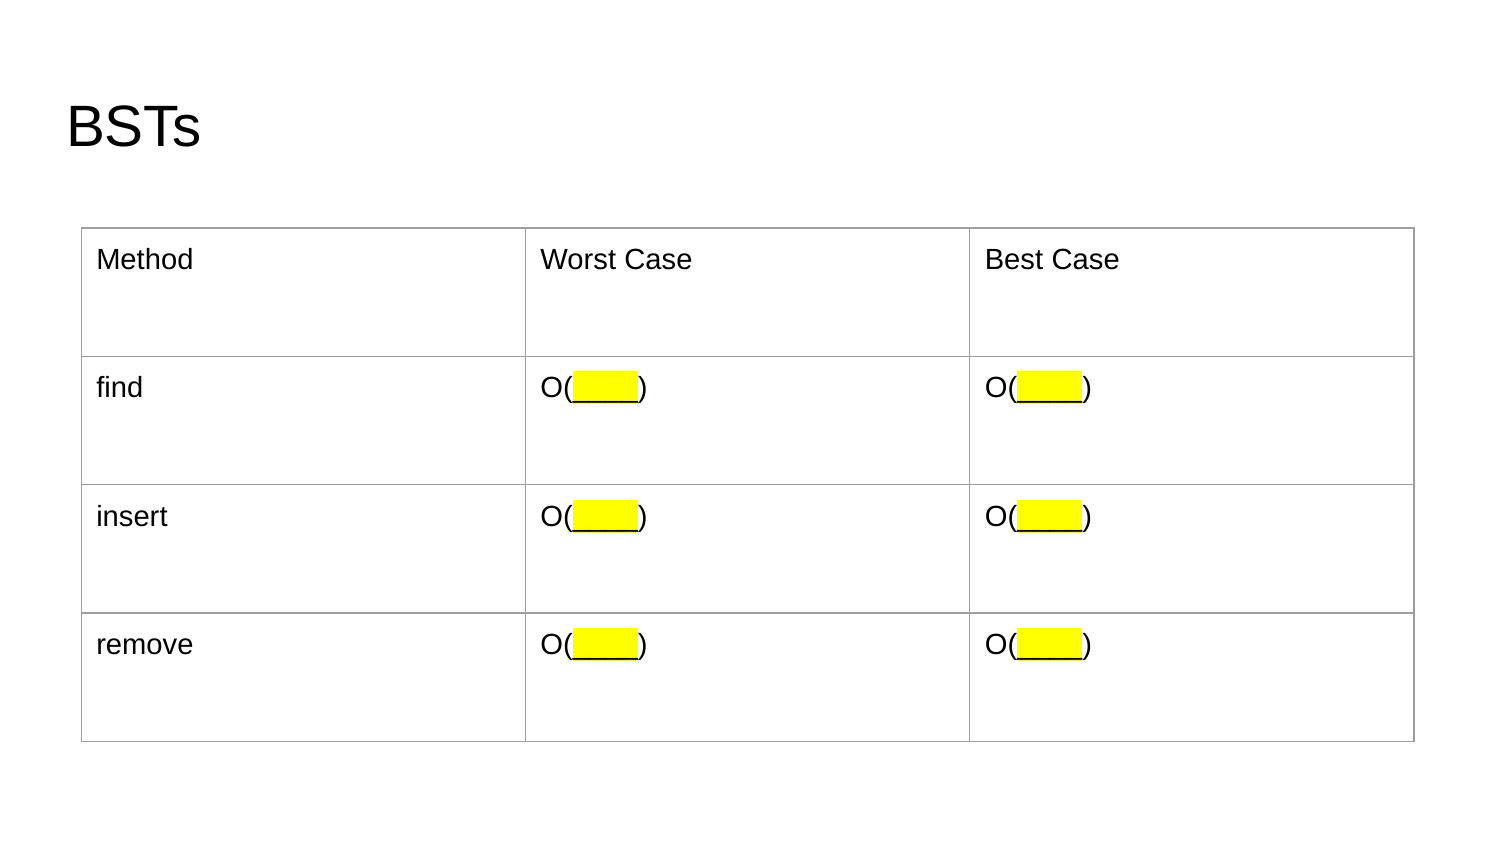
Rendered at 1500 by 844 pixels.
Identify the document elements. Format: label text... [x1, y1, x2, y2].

table_cell O(____) [970, 614, 1413, 741]
table_cell O(____) [970, 357, 1413, 484]
table_cell O(____) [526, 485, 969, 612]
table_cell find [82, 357, 525, 484]
table_header Best Case [970, 229, 1413, 356]
table_cell remove [82, 614, 525, 741]
table_cell O(____) [526, 357, 969, 484]
title BSTs [51, 72, 1449, 167]
table_header Worst Case [526, 229, 969, 356]
table_cell O(____) [526, 614, 969, 741]
table_cell insert [82, 485, 525, 612]
table_header Method [82, 229, 525, 356]
table_cell O(____) [970, 485, 1413, 612]
